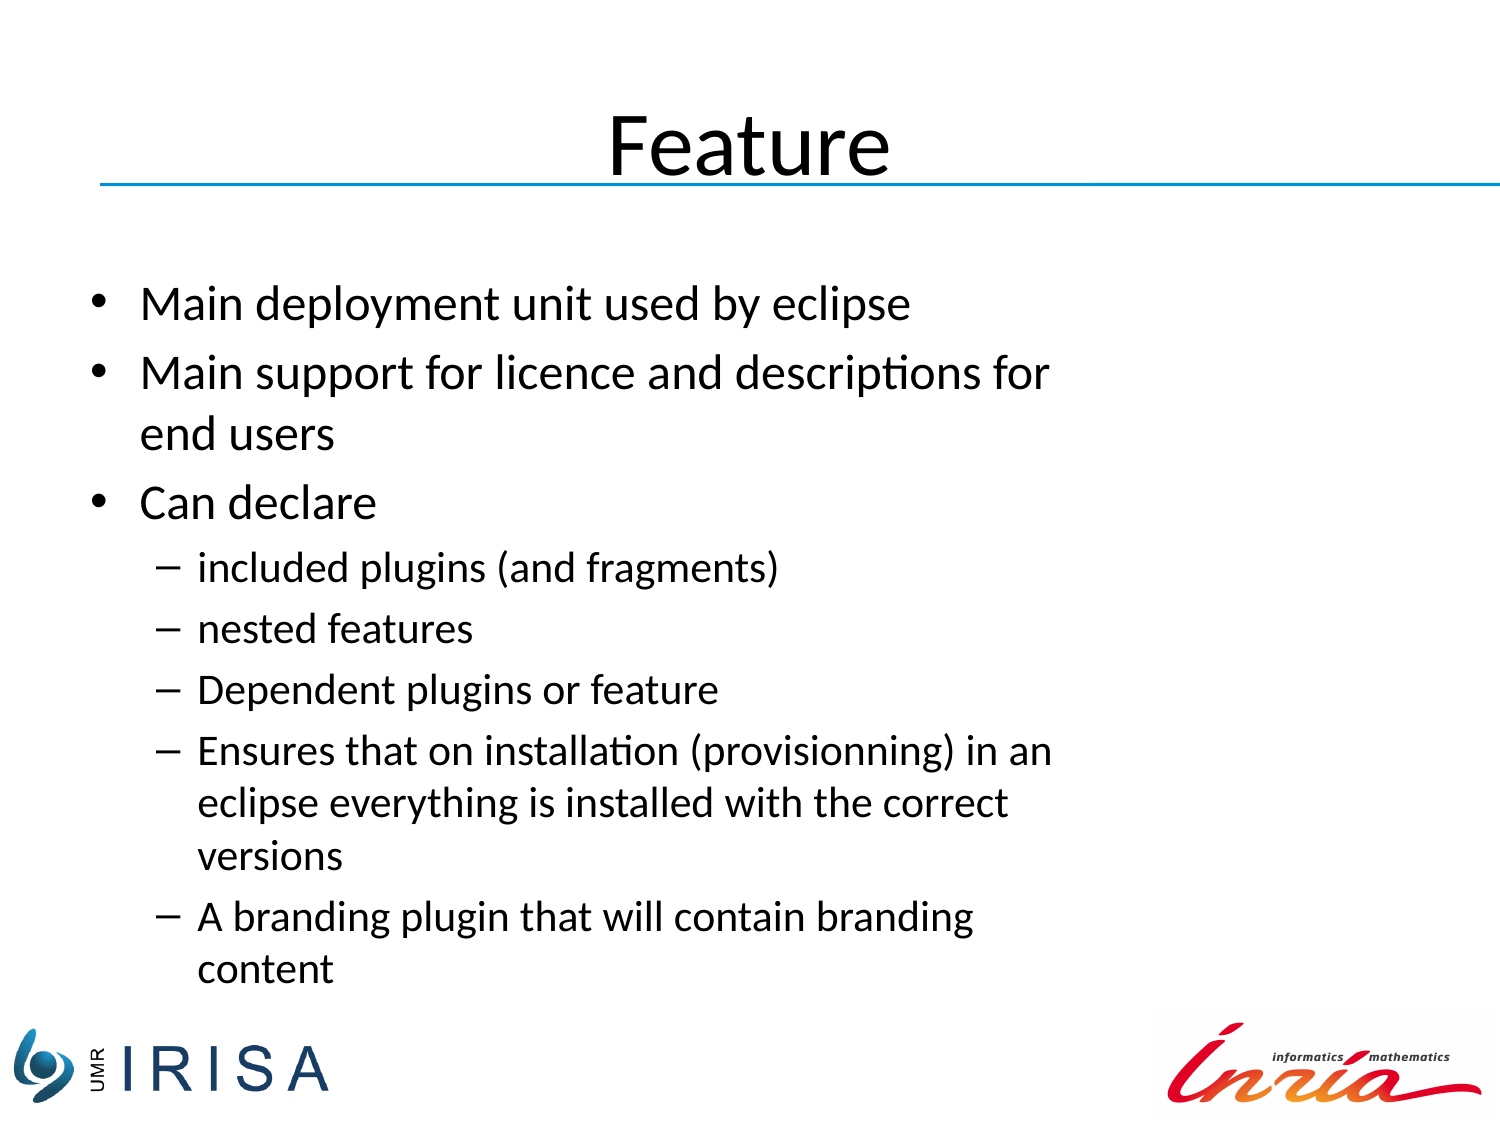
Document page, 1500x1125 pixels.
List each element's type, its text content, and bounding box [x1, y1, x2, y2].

picture [13, 1028, 329, 1103]
title Feature [75, 45, 1425, 233]
picture [1151, 1008, 1498, 1117]
list Main deployment unit used by eclipse Main support for licence and descriptions for end users Can declare included plugins (and fragments) nested features Dependent plugins or feature Ensures that on installation (provisionning) in an eclipse everything is installed with the correct versions A branding plugin that will contain branding content [75, 262, 1117, 1005]
